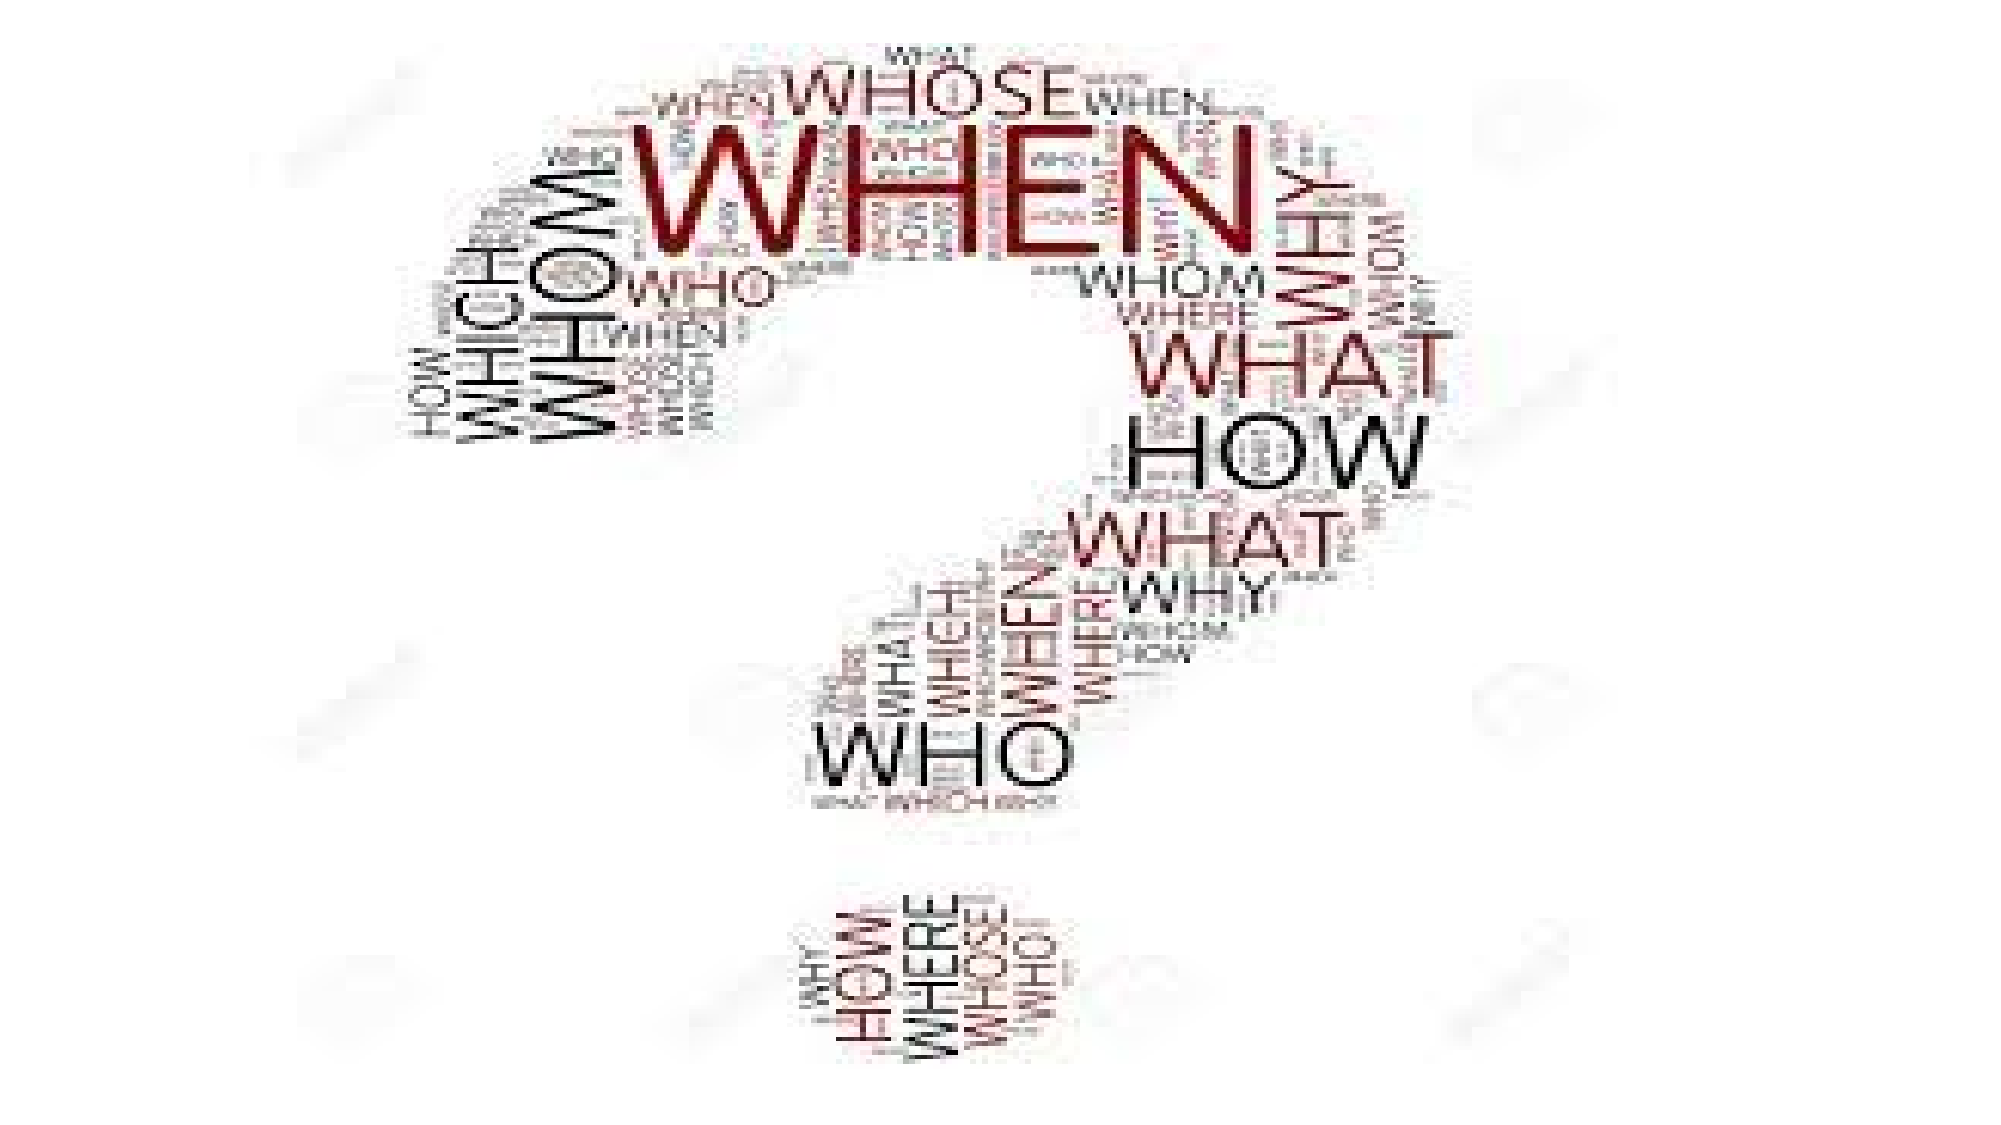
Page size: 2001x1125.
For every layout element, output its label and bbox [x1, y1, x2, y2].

picture [249, 43, 1626, 1070]
